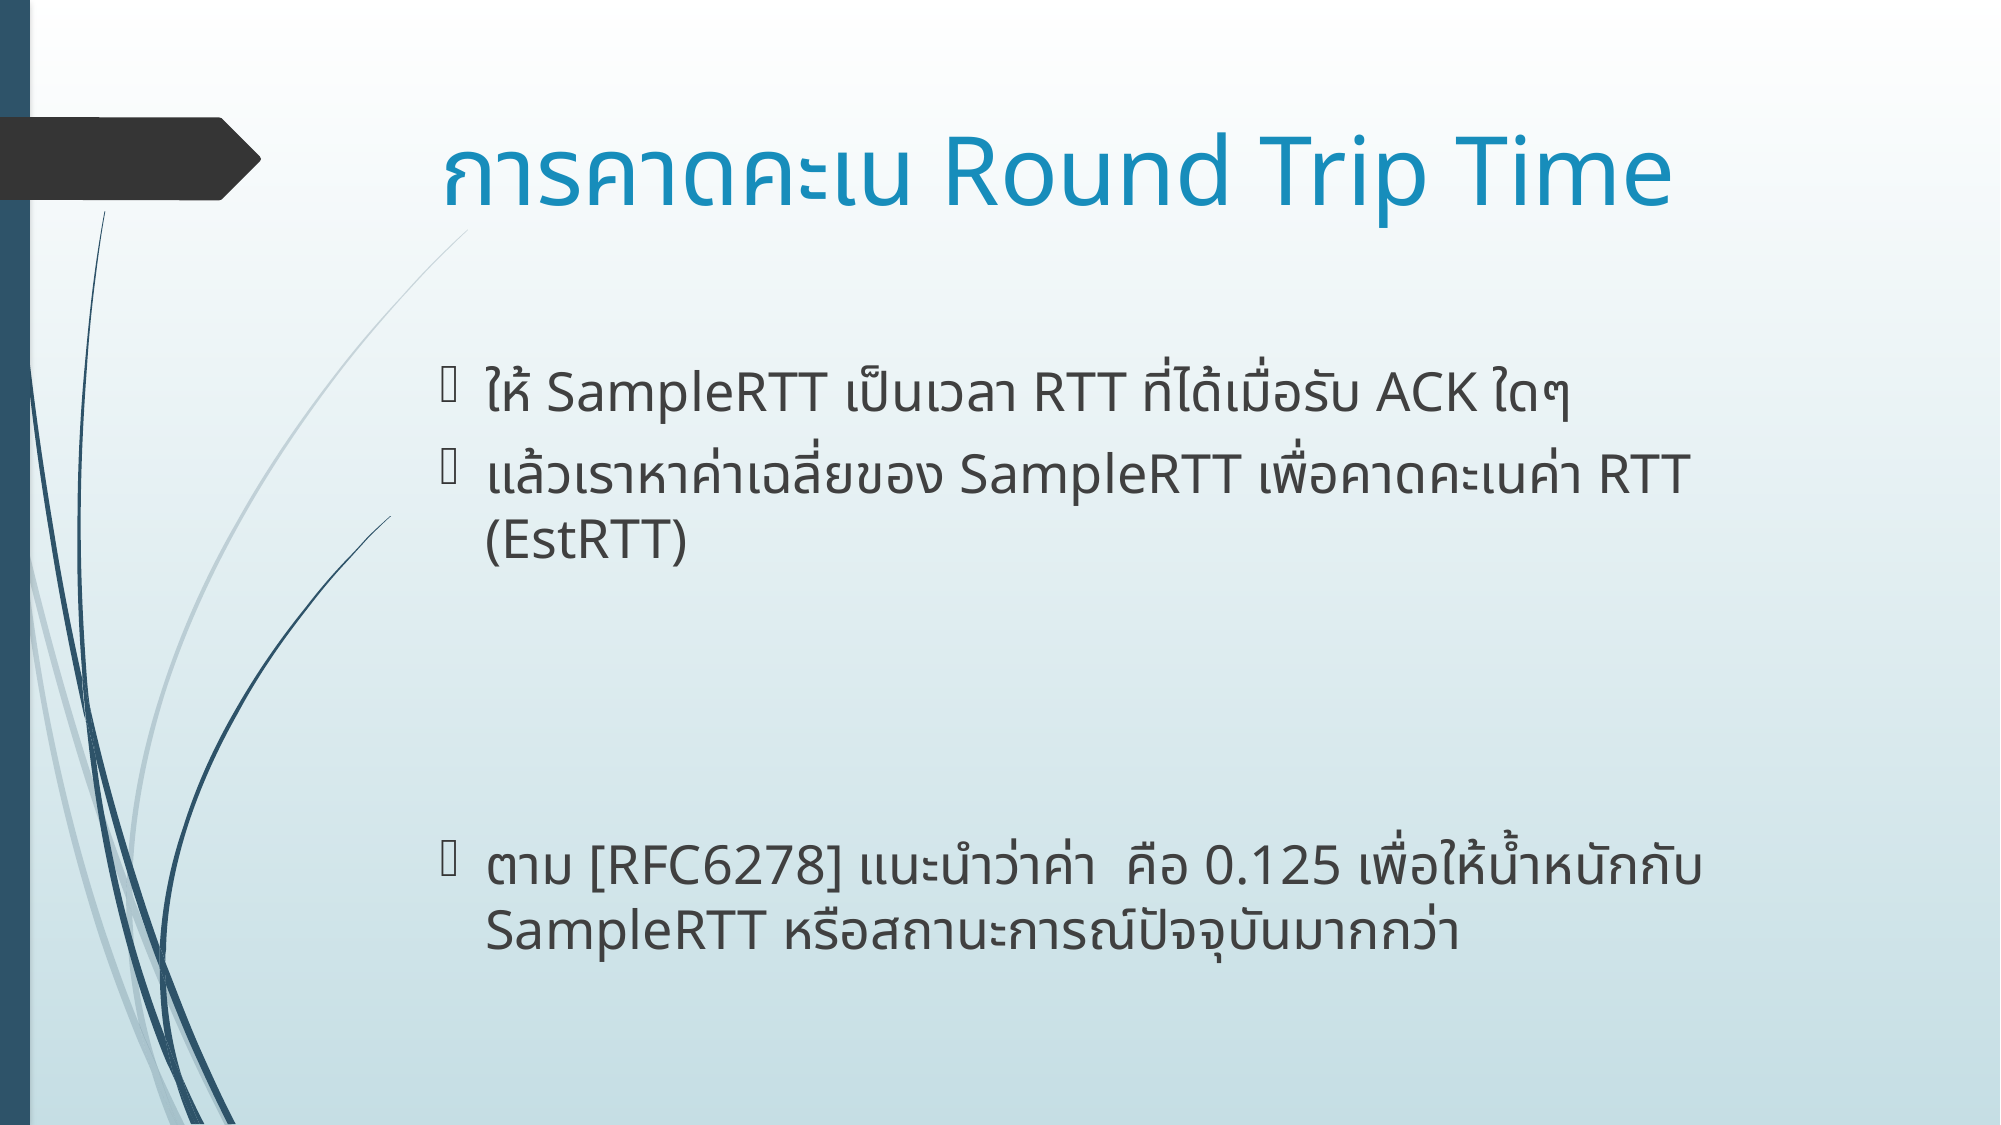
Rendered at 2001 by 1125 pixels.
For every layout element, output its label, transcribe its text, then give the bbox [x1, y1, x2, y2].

title การคาดคะเน Round Trip Time [425, 102, 1888, 313]
